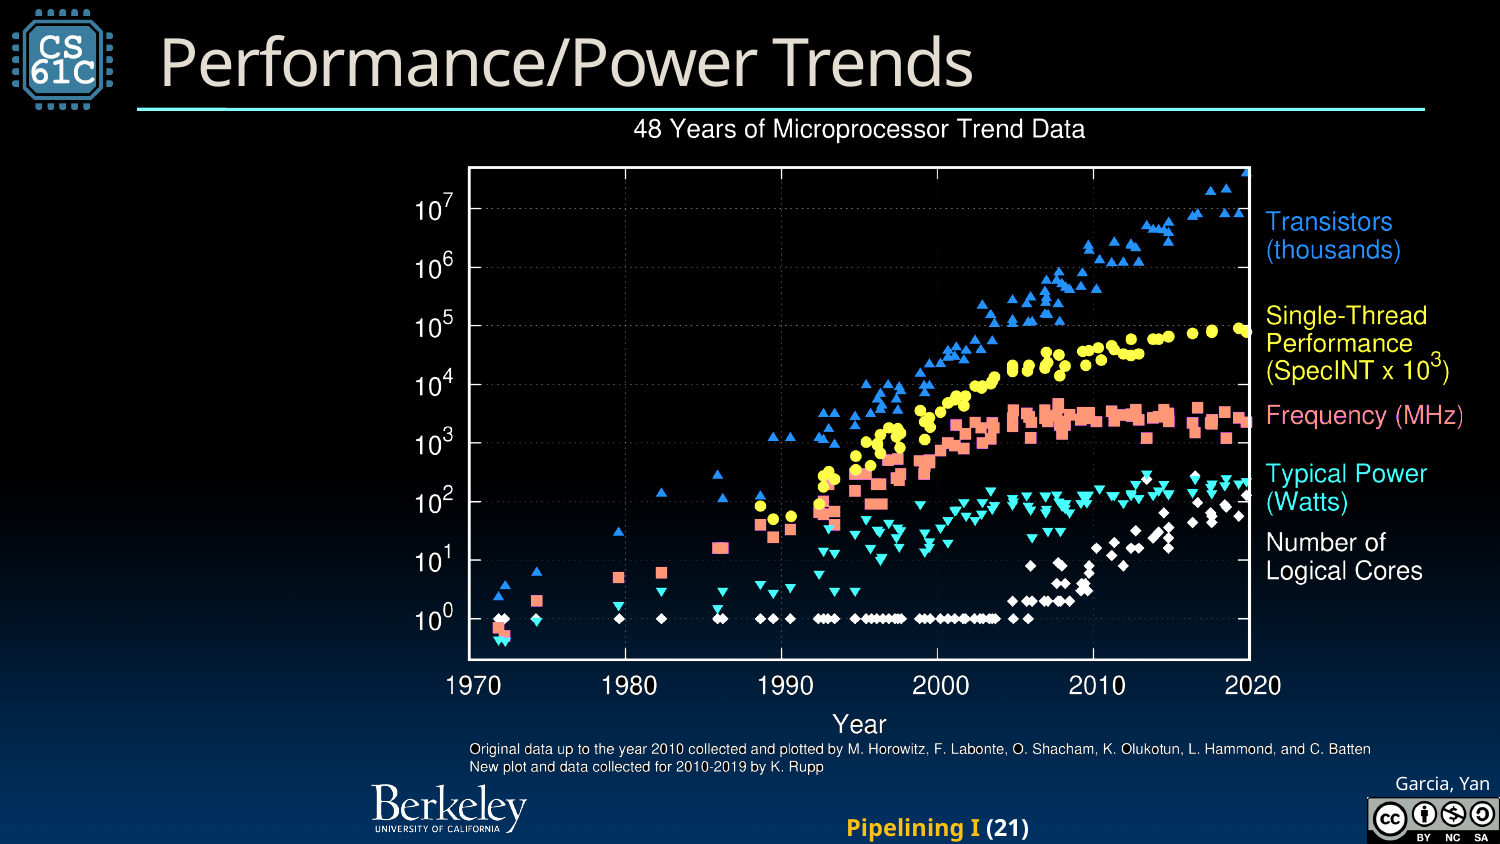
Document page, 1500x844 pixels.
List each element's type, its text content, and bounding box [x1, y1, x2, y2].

title Performance/Power Trends [137, 9, 1430, 104]
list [413, 116, 1462, 778]
picture [0, 0, 1500, 844]
